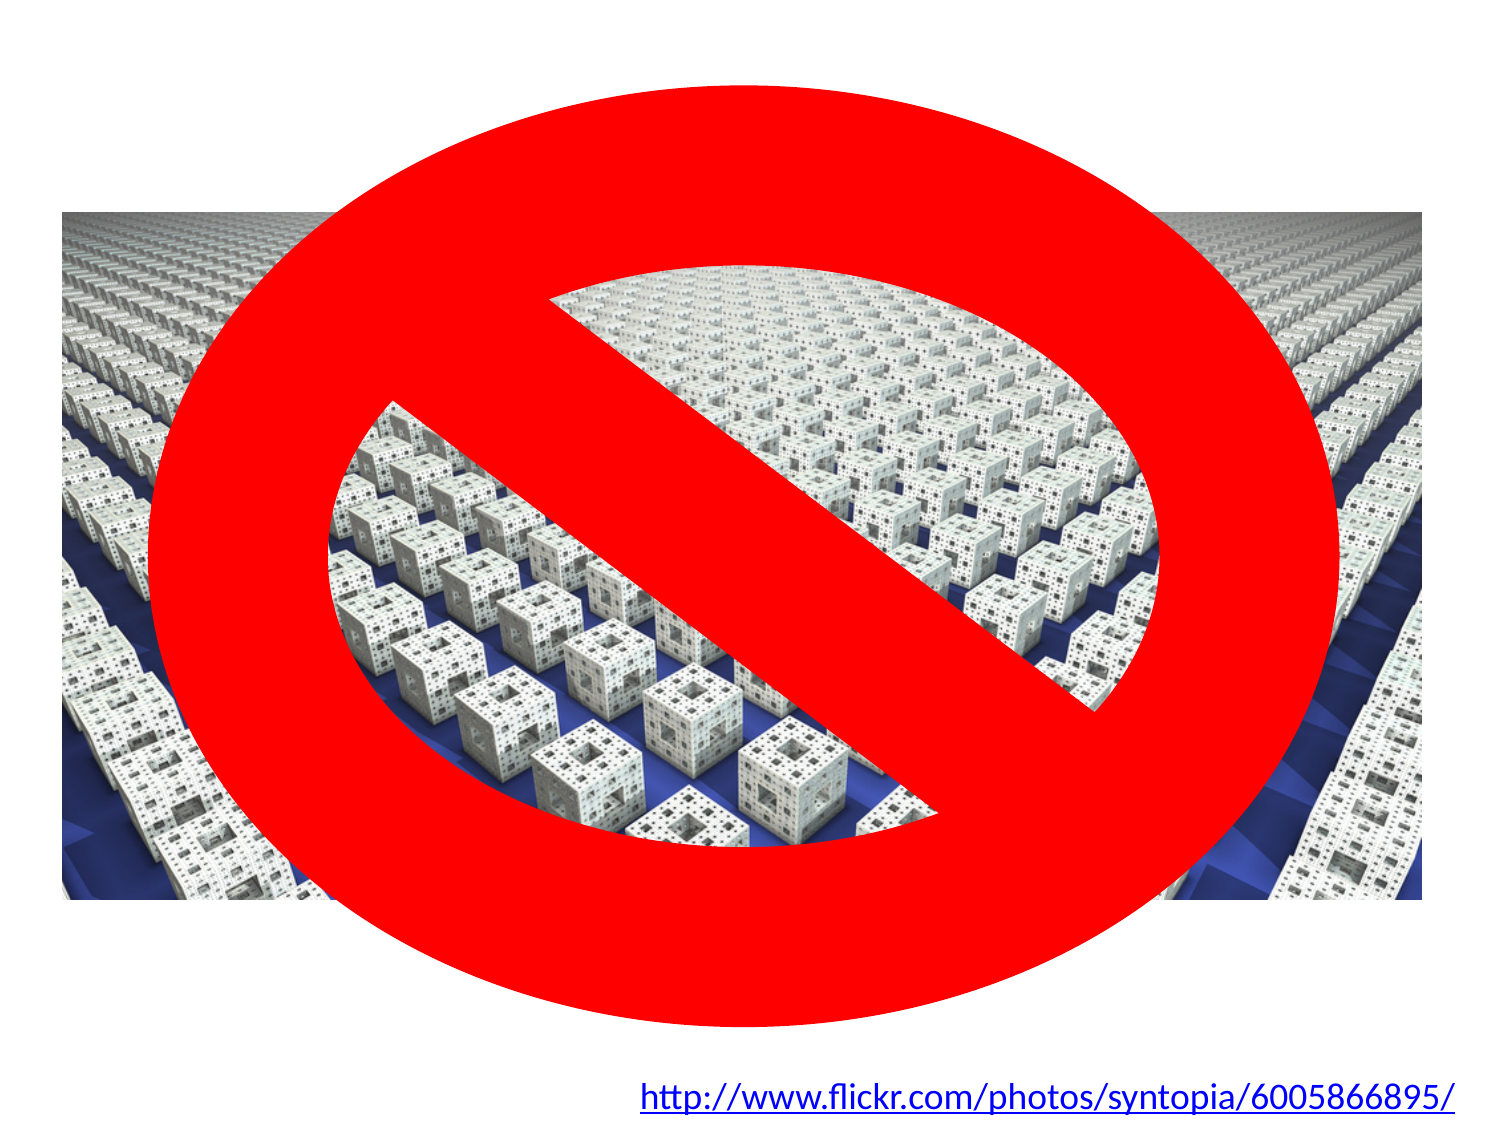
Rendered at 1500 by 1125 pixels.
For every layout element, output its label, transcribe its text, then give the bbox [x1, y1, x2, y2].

text_box http://www.flickr.com/photos/syntopia/6005866895/ [624, 1064, 1500, 1125]
picture [62, 212, 1422, 901]
text_box [349, 909, 1139, 1028]
text_box [339, 85, 1148, 210]
